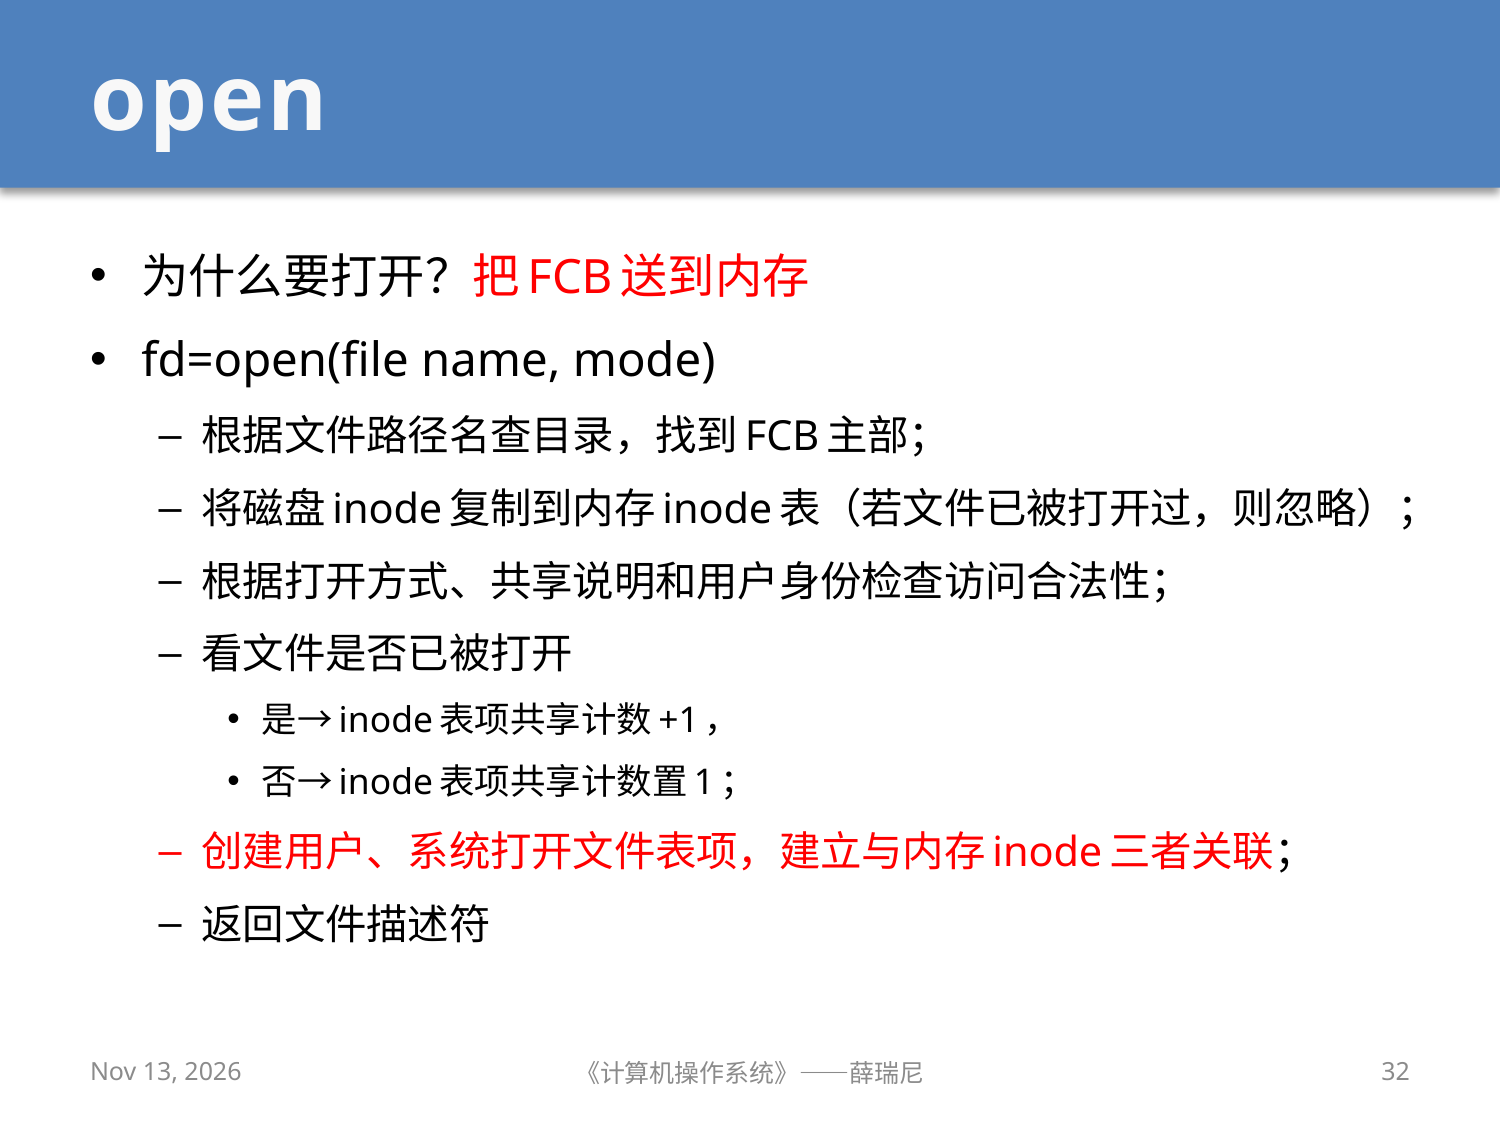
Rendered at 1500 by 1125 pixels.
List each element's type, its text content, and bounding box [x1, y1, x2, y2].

slide_number 32 [1074, 1042, 1425, 1103]
footer 《计算机操作系统》——薛瑞尼 [512, 1042, 988, 1103]
list 为什么要打开？把FCB送到内存 fd=open(file name, mode) 根据文件路径名查目录，找到FCB主部； 将磁盘inode复制到内存inode表（若文件已被打开过，则忽略）； 根据打开方式、共享说明和用户身份检查访问合法性； 看文件是否已被打开 是→inode表项共享计数+1， 否→inode表项共享计数置1； 创建用户、系统打开文件表项，建立与内存inode三者关联； 返回文件描述符 [75, 221, 1425, 1021]
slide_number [75, 1042, 425, 1103]
title open [75, 0, 1425, 188]
